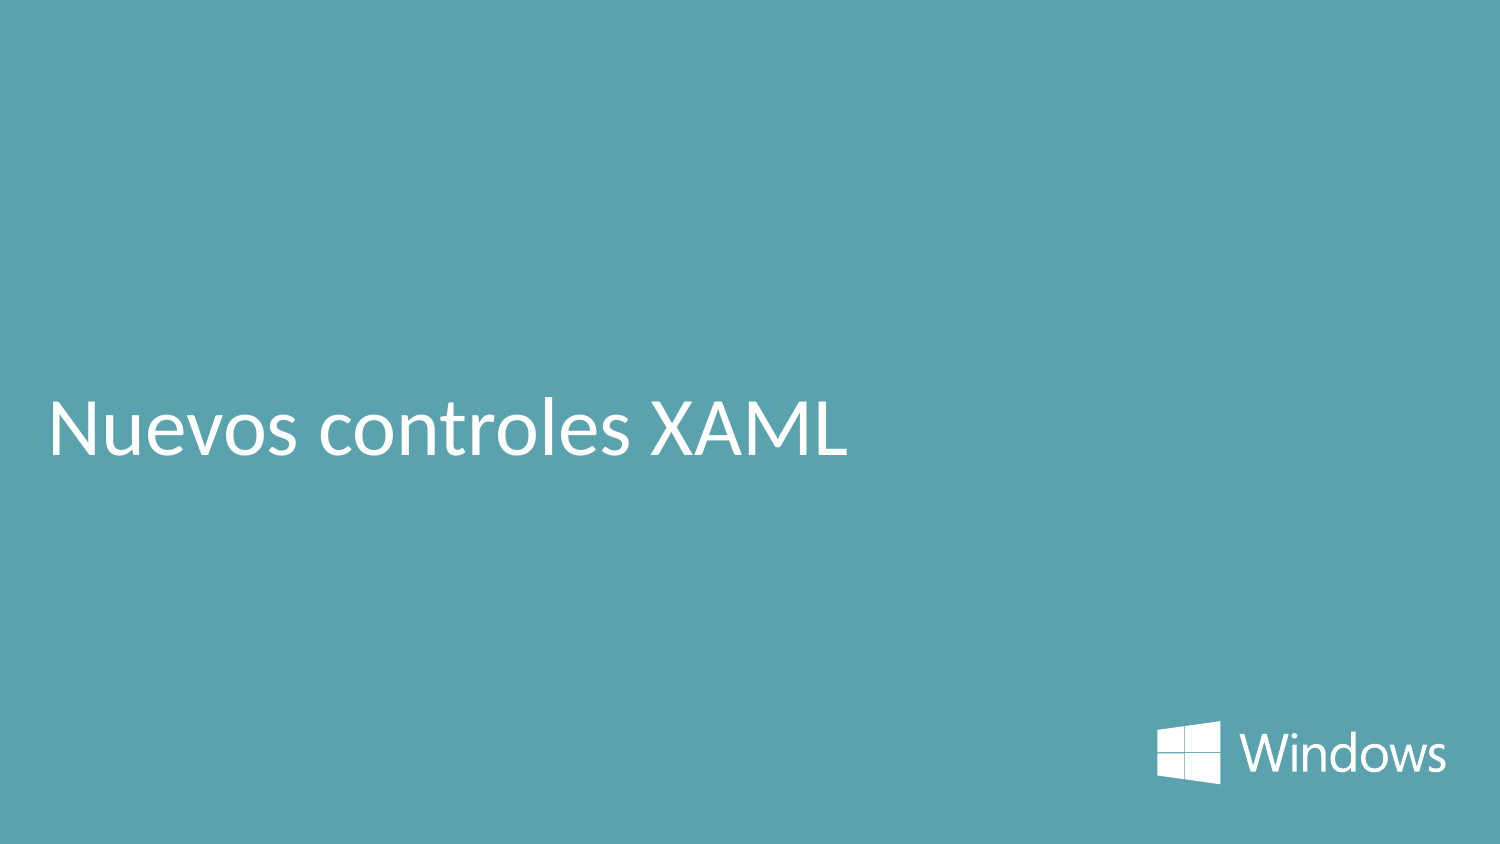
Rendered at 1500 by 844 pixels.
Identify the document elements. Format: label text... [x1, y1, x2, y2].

title Nuevos controles XAML [33, 362, 1465, 481]
